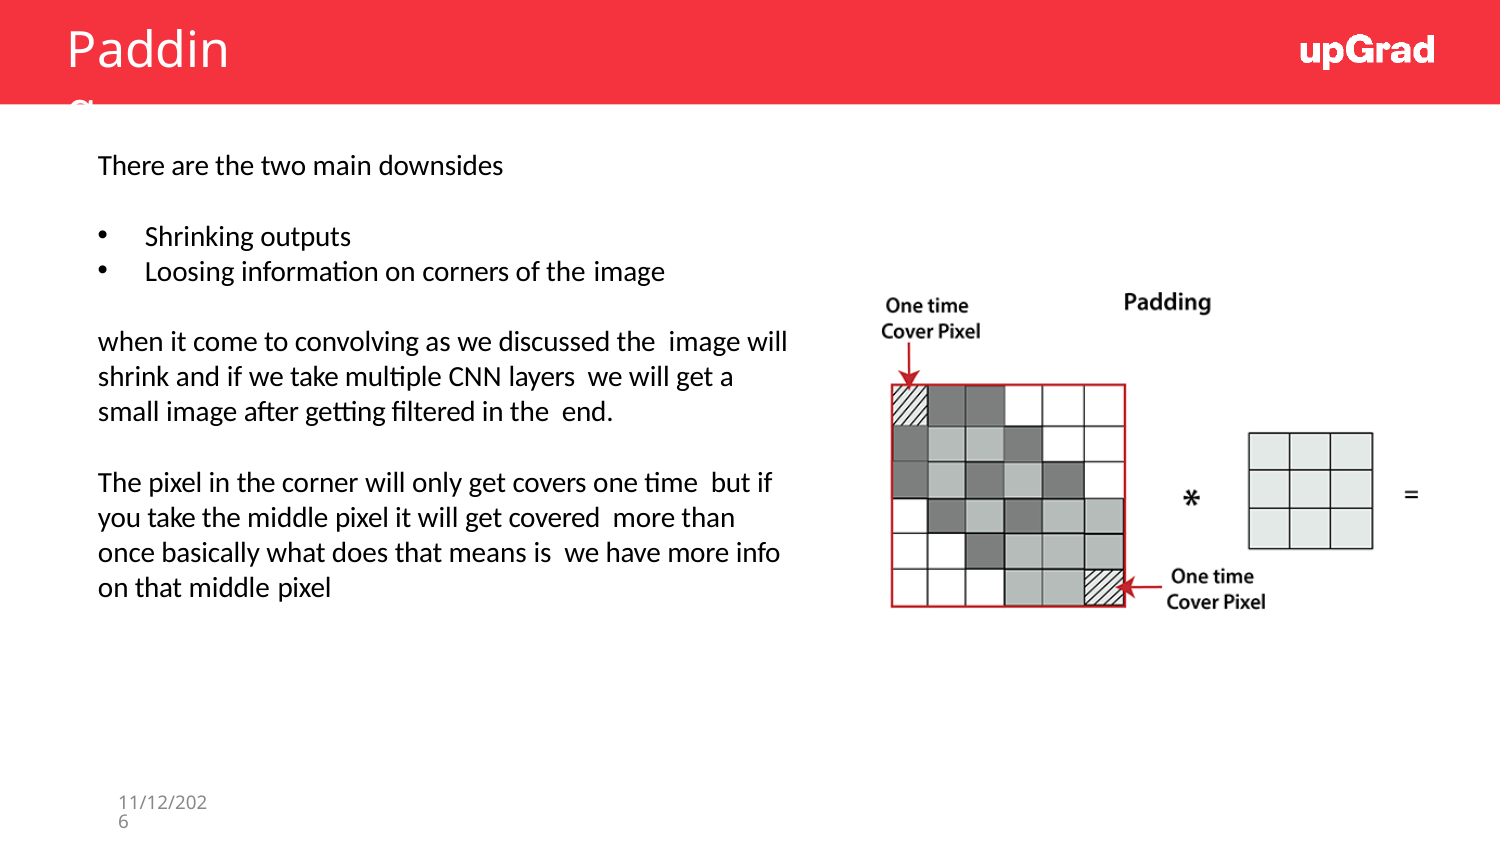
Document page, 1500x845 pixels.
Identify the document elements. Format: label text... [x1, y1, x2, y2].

title Padding [64, 15, 244, 159]
picture [1300, 34, 1434, 70]
text_box There are the two main downsides Shrinking outputs Loosing information on corners of the image when it come to convolving as we discussed the image will shrink and if we take multiple CNN layers we will get a small image after getting filtered in the end. The pixel in the corner will only get covers one time but if you take the middle pixel it will get covered more than once basically what does that means is we have more info on that middle pixel [95, 144, 802, 603]
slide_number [116, 791, 217, 819]
text_box [881, 292, 1419, 610]
